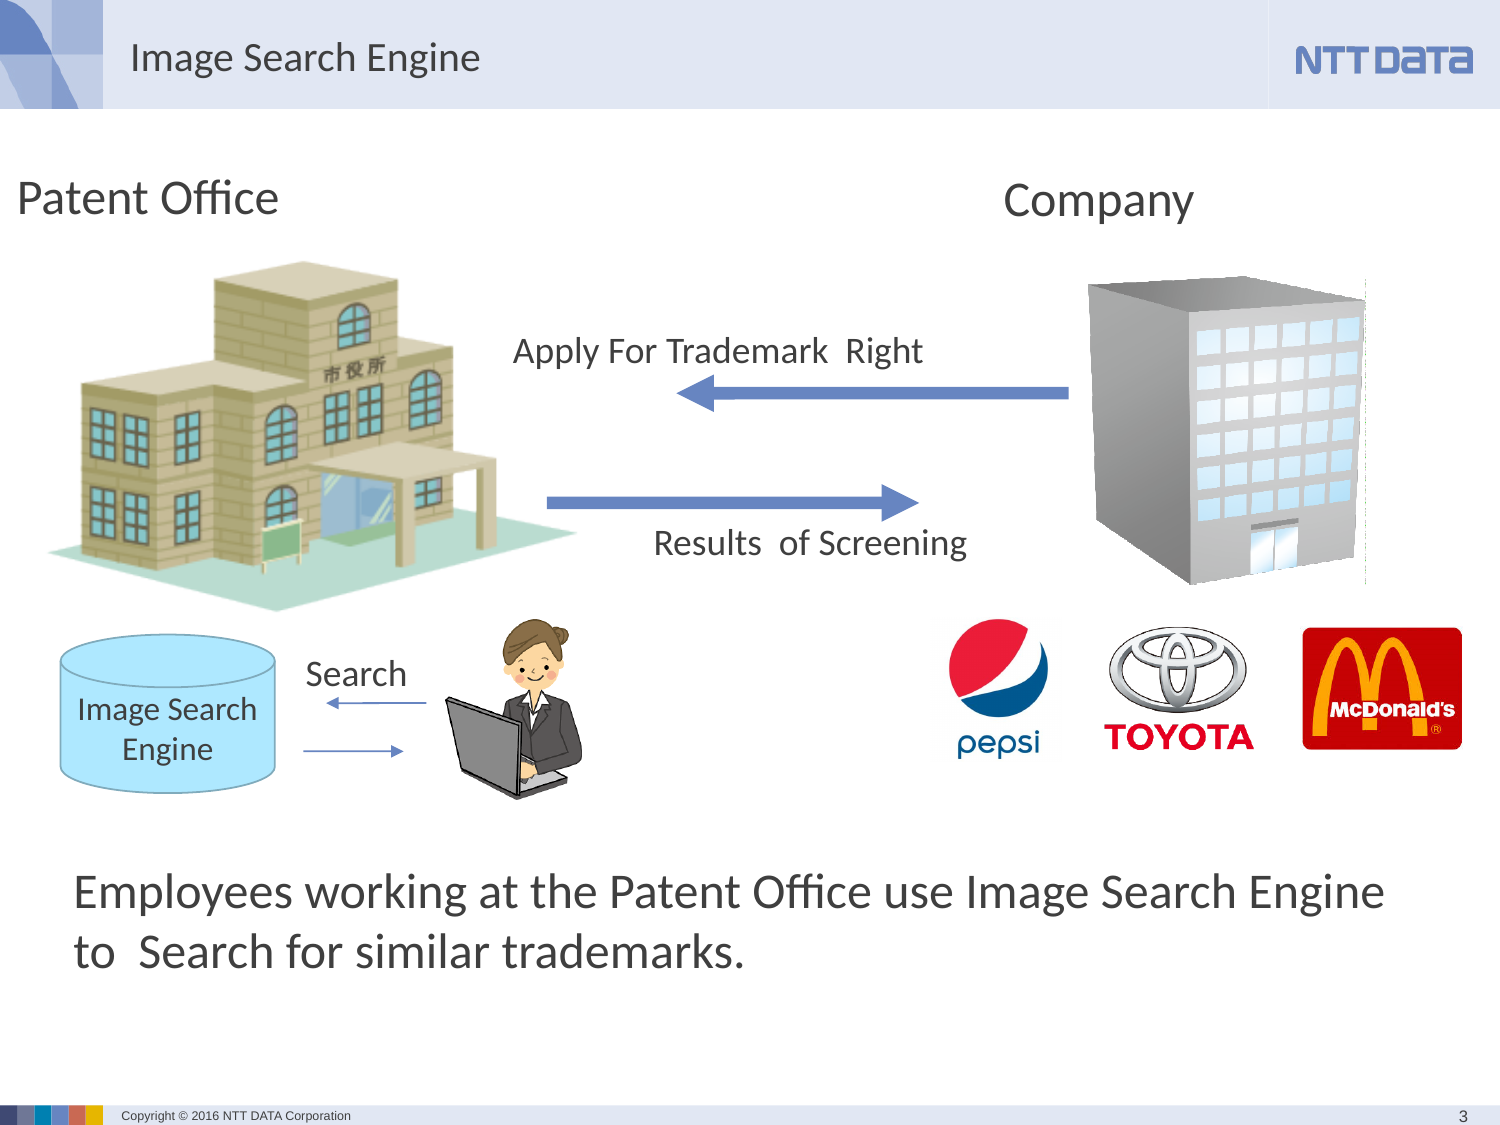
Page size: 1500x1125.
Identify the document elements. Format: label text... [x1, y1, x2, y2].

text_box Employees working at the Patent Office use Image Search Engine to Search for similar trademarks. [58, 851, 1422, 986]
text_box Results of Screening [638, 510, 1063, 571]
text_box Company [988, 158, 1257, 234]
text_box [326, 702, 427, 710]
picture [1296, 46, 1473, 74]
text_box Image Search Engine [60, 634, 275, 794]
text_box Apply For Trademark Right [595, 318, 1051, 379]
text_box [595, 496, 920, 510]
picture [1300, 626, 1465, 751]
text_box Image Search Engine [102, 0, 1258, 109]
text_box Search [290, 641, 440, 702]
picture [27, 248, 591, 800]
text_box [676, 387, 1069, 400]
picture [930, 616, 1297, 762]
text_box [303, 745, 404, 758]
picture [0, 0, 102, 109]
picture [1088, 276, 1366, 586]
text_box Patent Office [2, 157, 354, 232]
